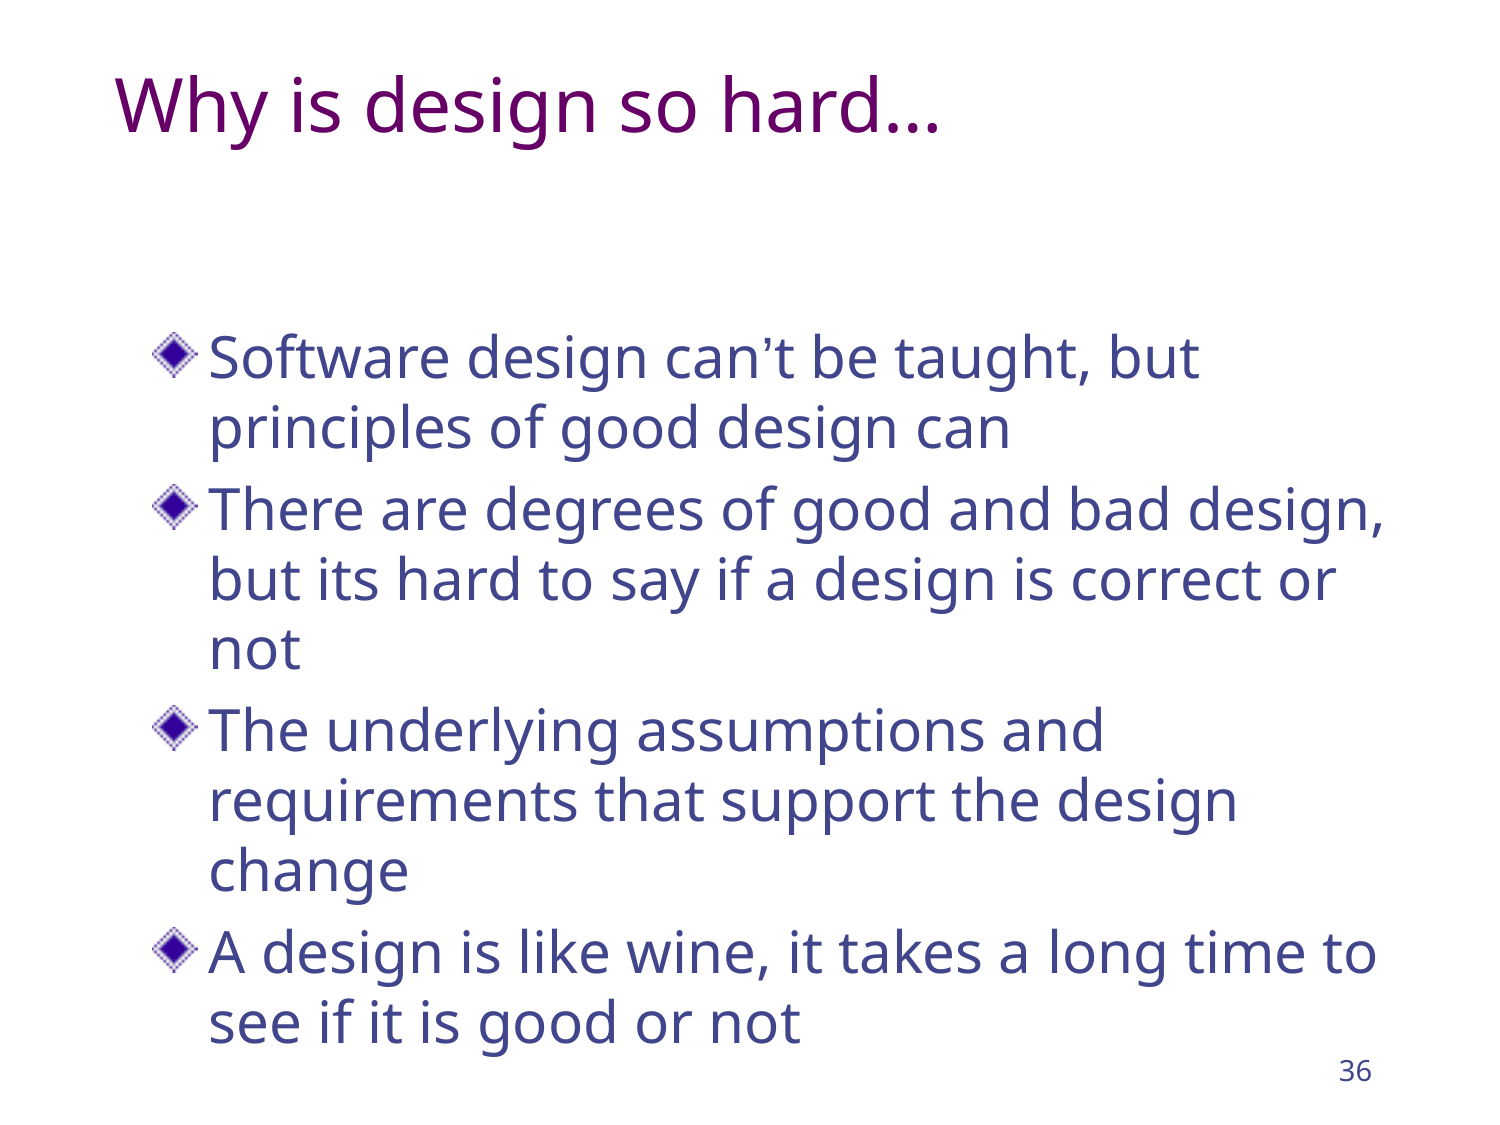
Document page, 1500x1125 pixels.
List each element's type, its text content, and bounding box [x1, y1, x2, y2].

picture [152, 484, 198, 530]
title Why is design so hard… [99, 50, 1375, 238]
picture [152, 927, 198, 973]
picture [152, 705, 198, 751]
list Software design can’t be taught, but principles of good design can There are degrees of good and bad design, but its hard to say if a design is correct or not The underlying assumptions and requirements that support the design change A design is like wine, it takes a long time to see if it is good or not [137, 312, 1413, 988]
slide_number 36 [1074, 1025, 1388, 1100]
picture [152, 332, 198, 378]
